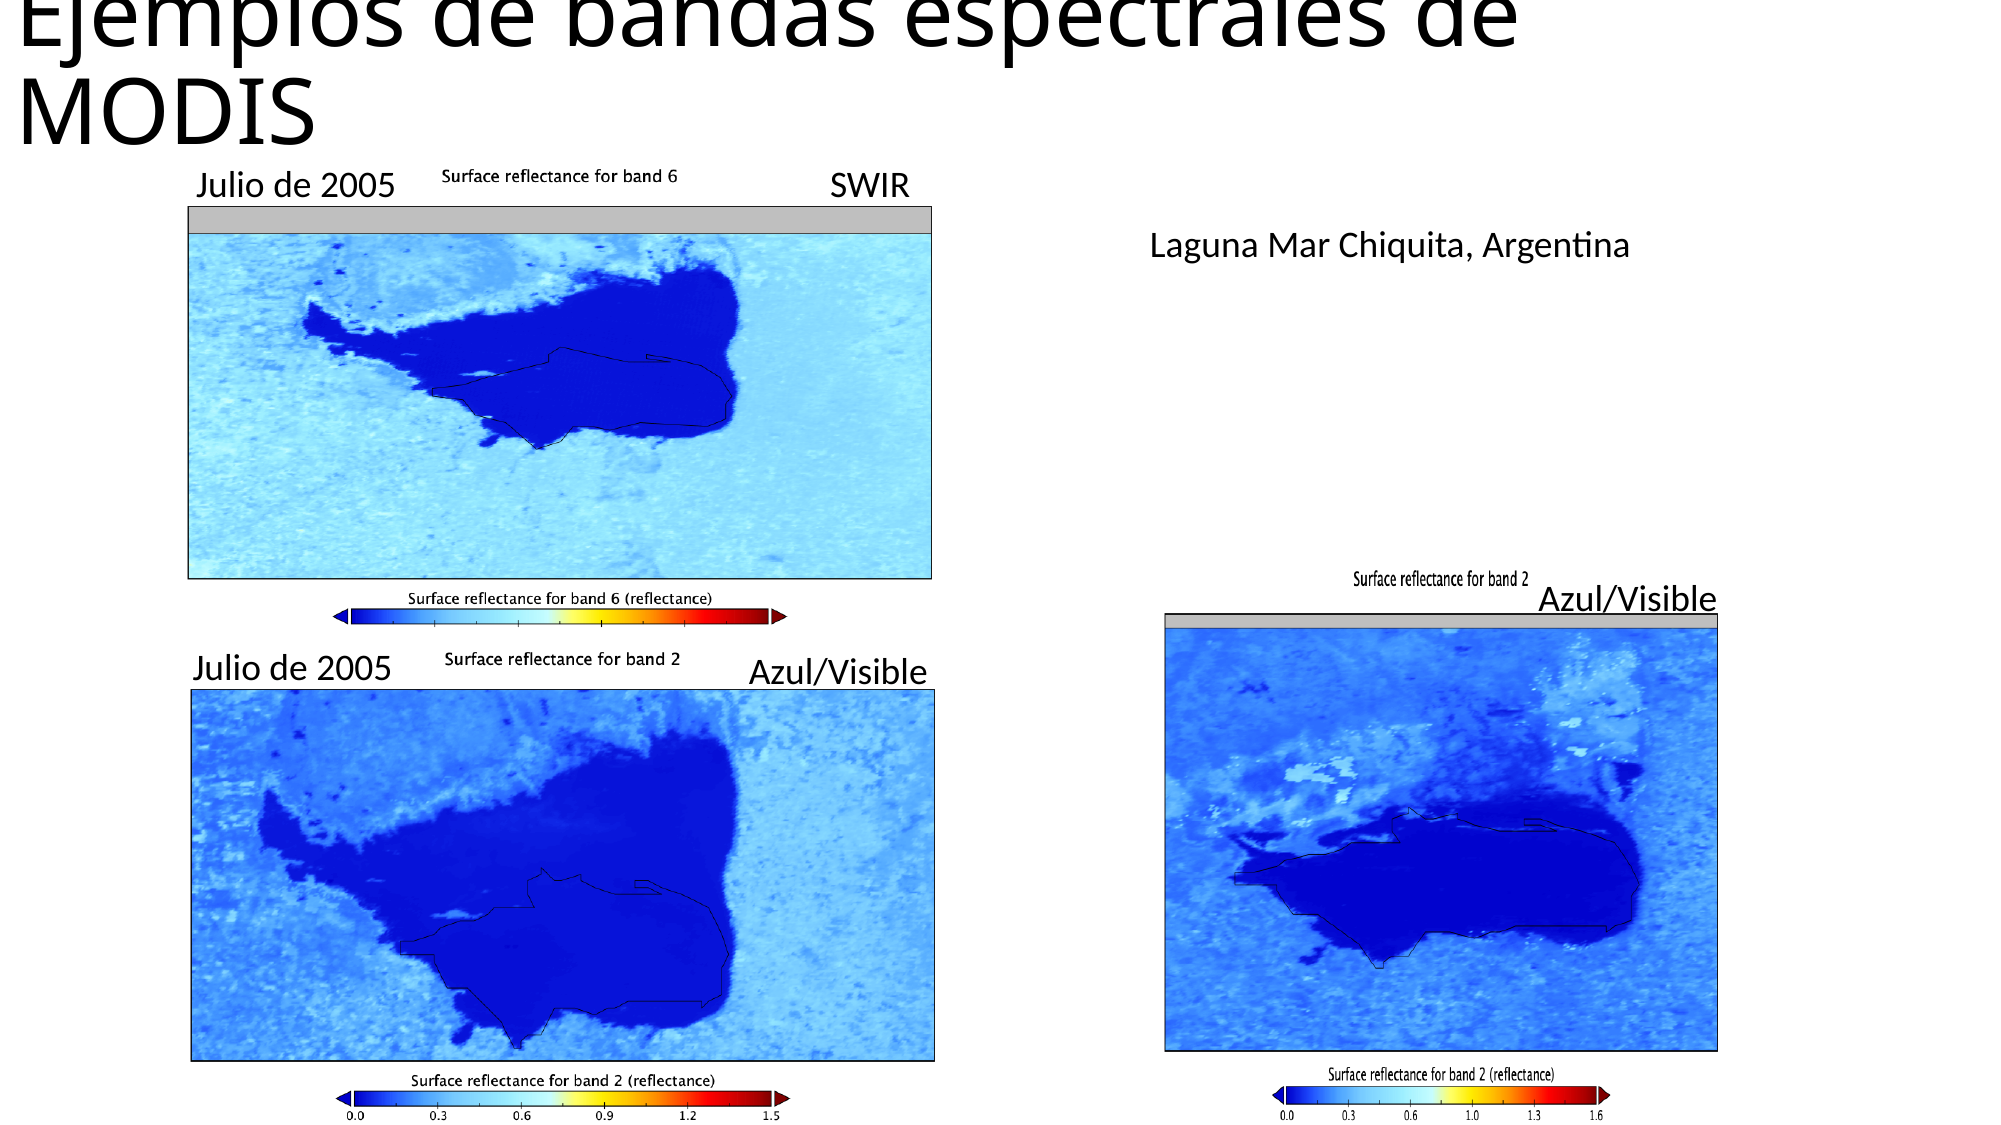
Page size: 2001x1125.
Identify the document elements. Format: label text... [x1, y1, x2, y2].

text_box Laguna Mar Chiquita, Argentina [1135, 213, 1647, 273]
picture [1156, 542, 1726, 1121]
picture [179, 633, 946, 1125]
text_box Azul/Visible [1726, 566, 1733, 627]
title Ejemplos de bandas espectrales de MODIS [0, 0, 1824, 182]
picture [176, 135, 943, 628]
